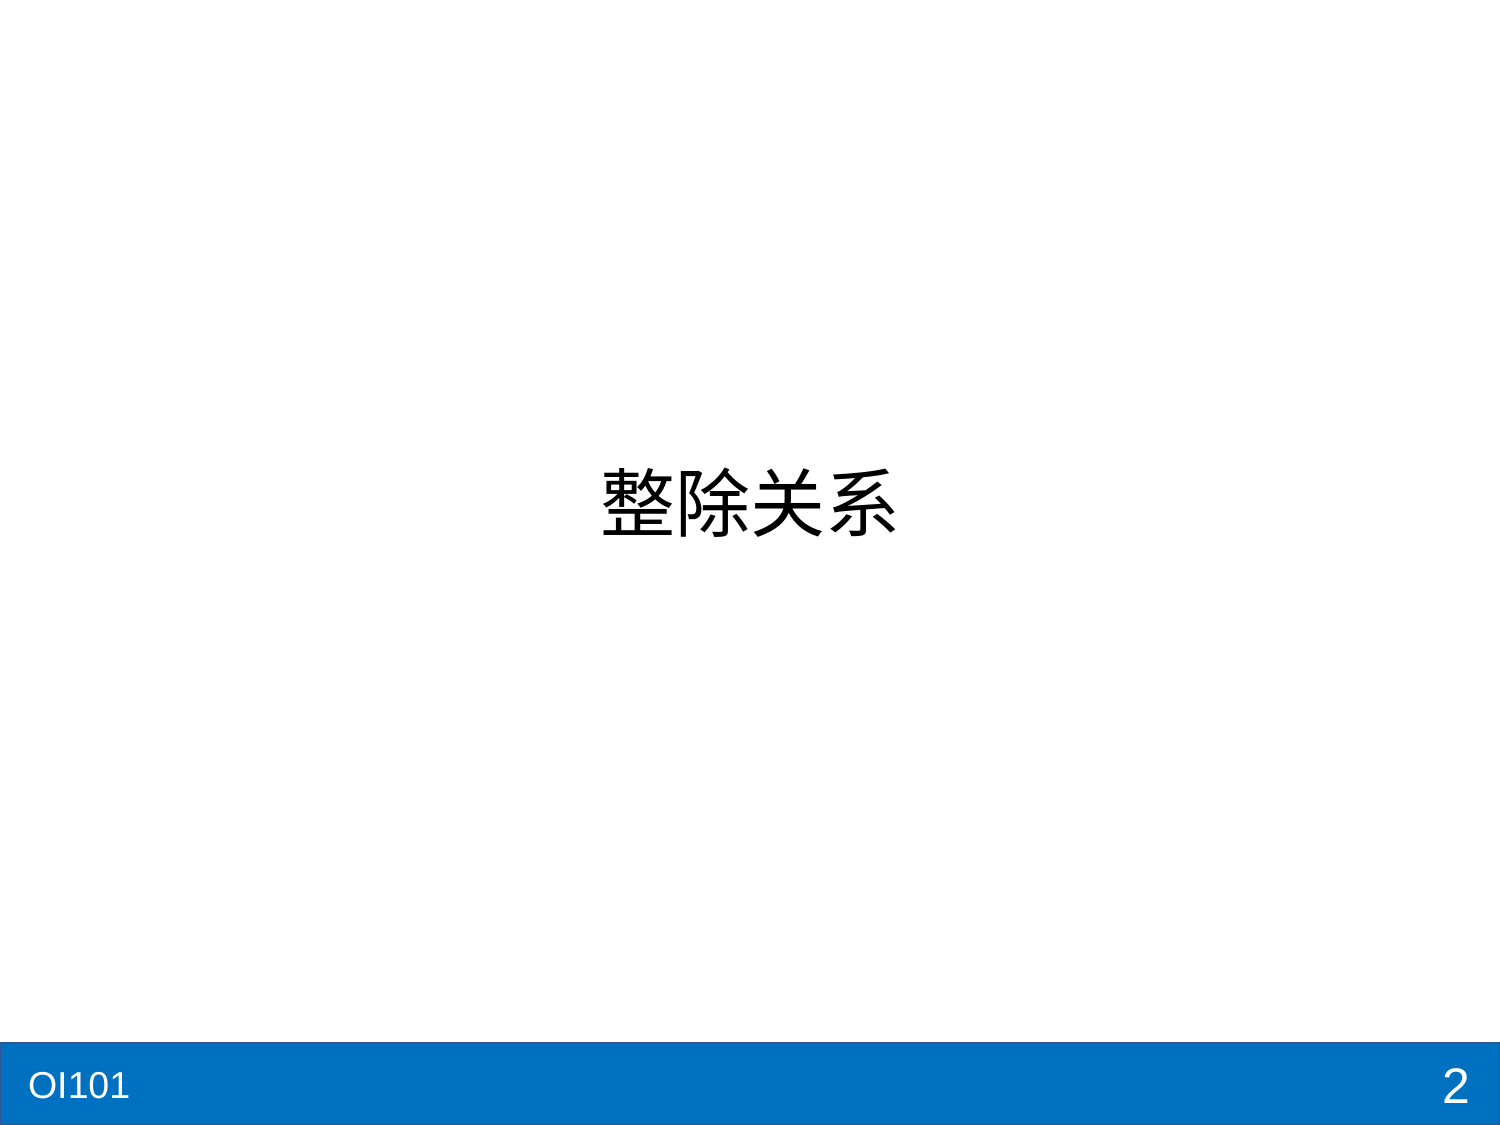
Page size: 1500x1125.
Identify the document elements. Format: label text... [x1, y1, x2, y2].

title 整除关系 [103, 313, 1397, 700]
slide_number 2 [1147, 1054, 1485, 1114]
